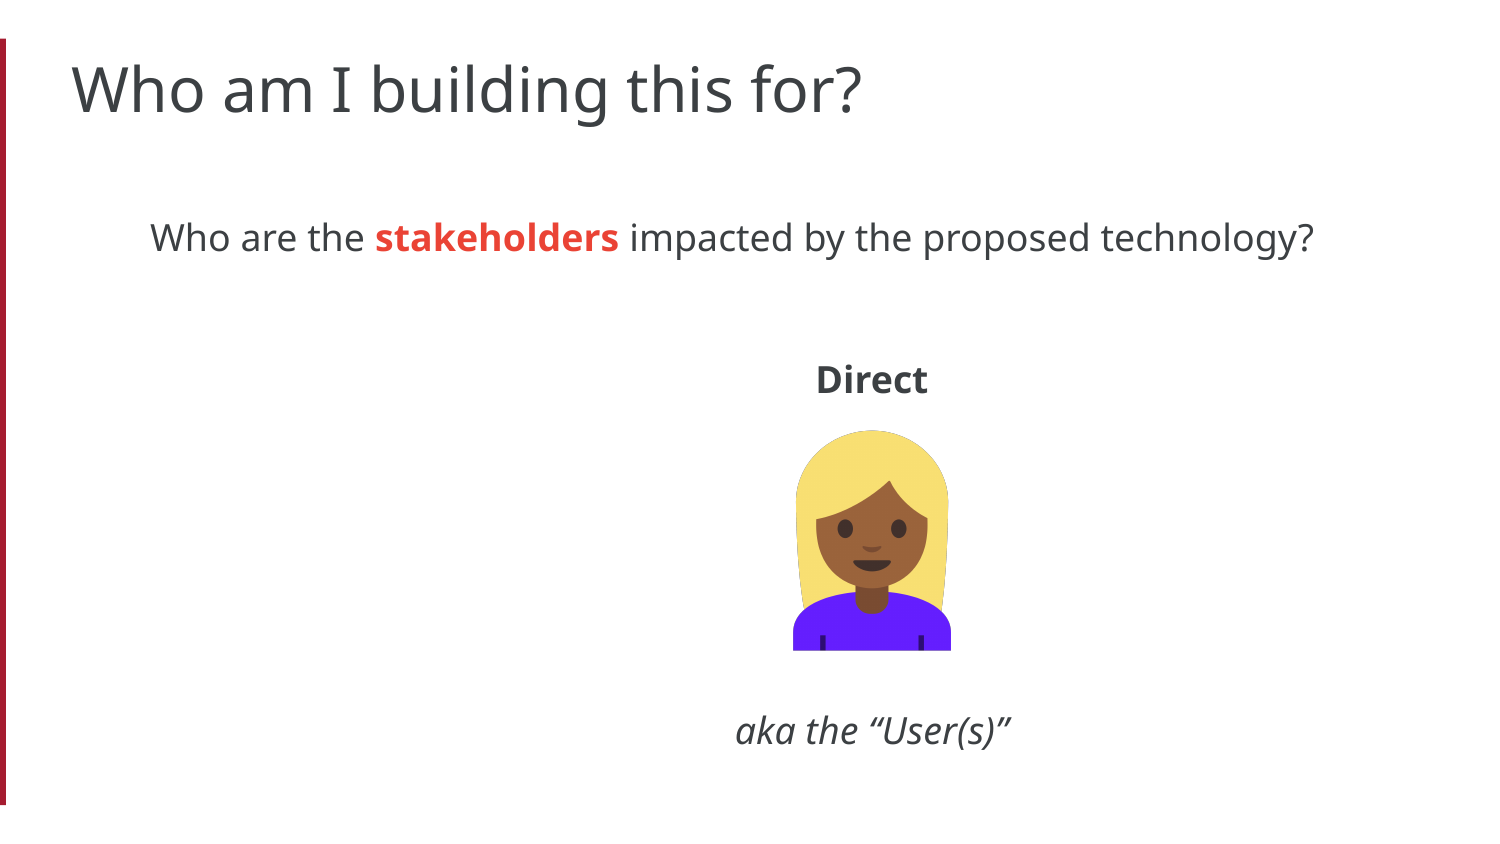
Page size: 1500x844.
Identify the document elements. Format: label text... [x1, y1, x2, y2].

title Who am I building this for? [56, 43, 1336, 134]
list Direct aka the “User(s)” [605, 327, 1139, 806]
text_box Who are the stakeholders impacted by the proposed technology? [83, 185, 1381, 276]
picture [756, 419, 988, 651]
